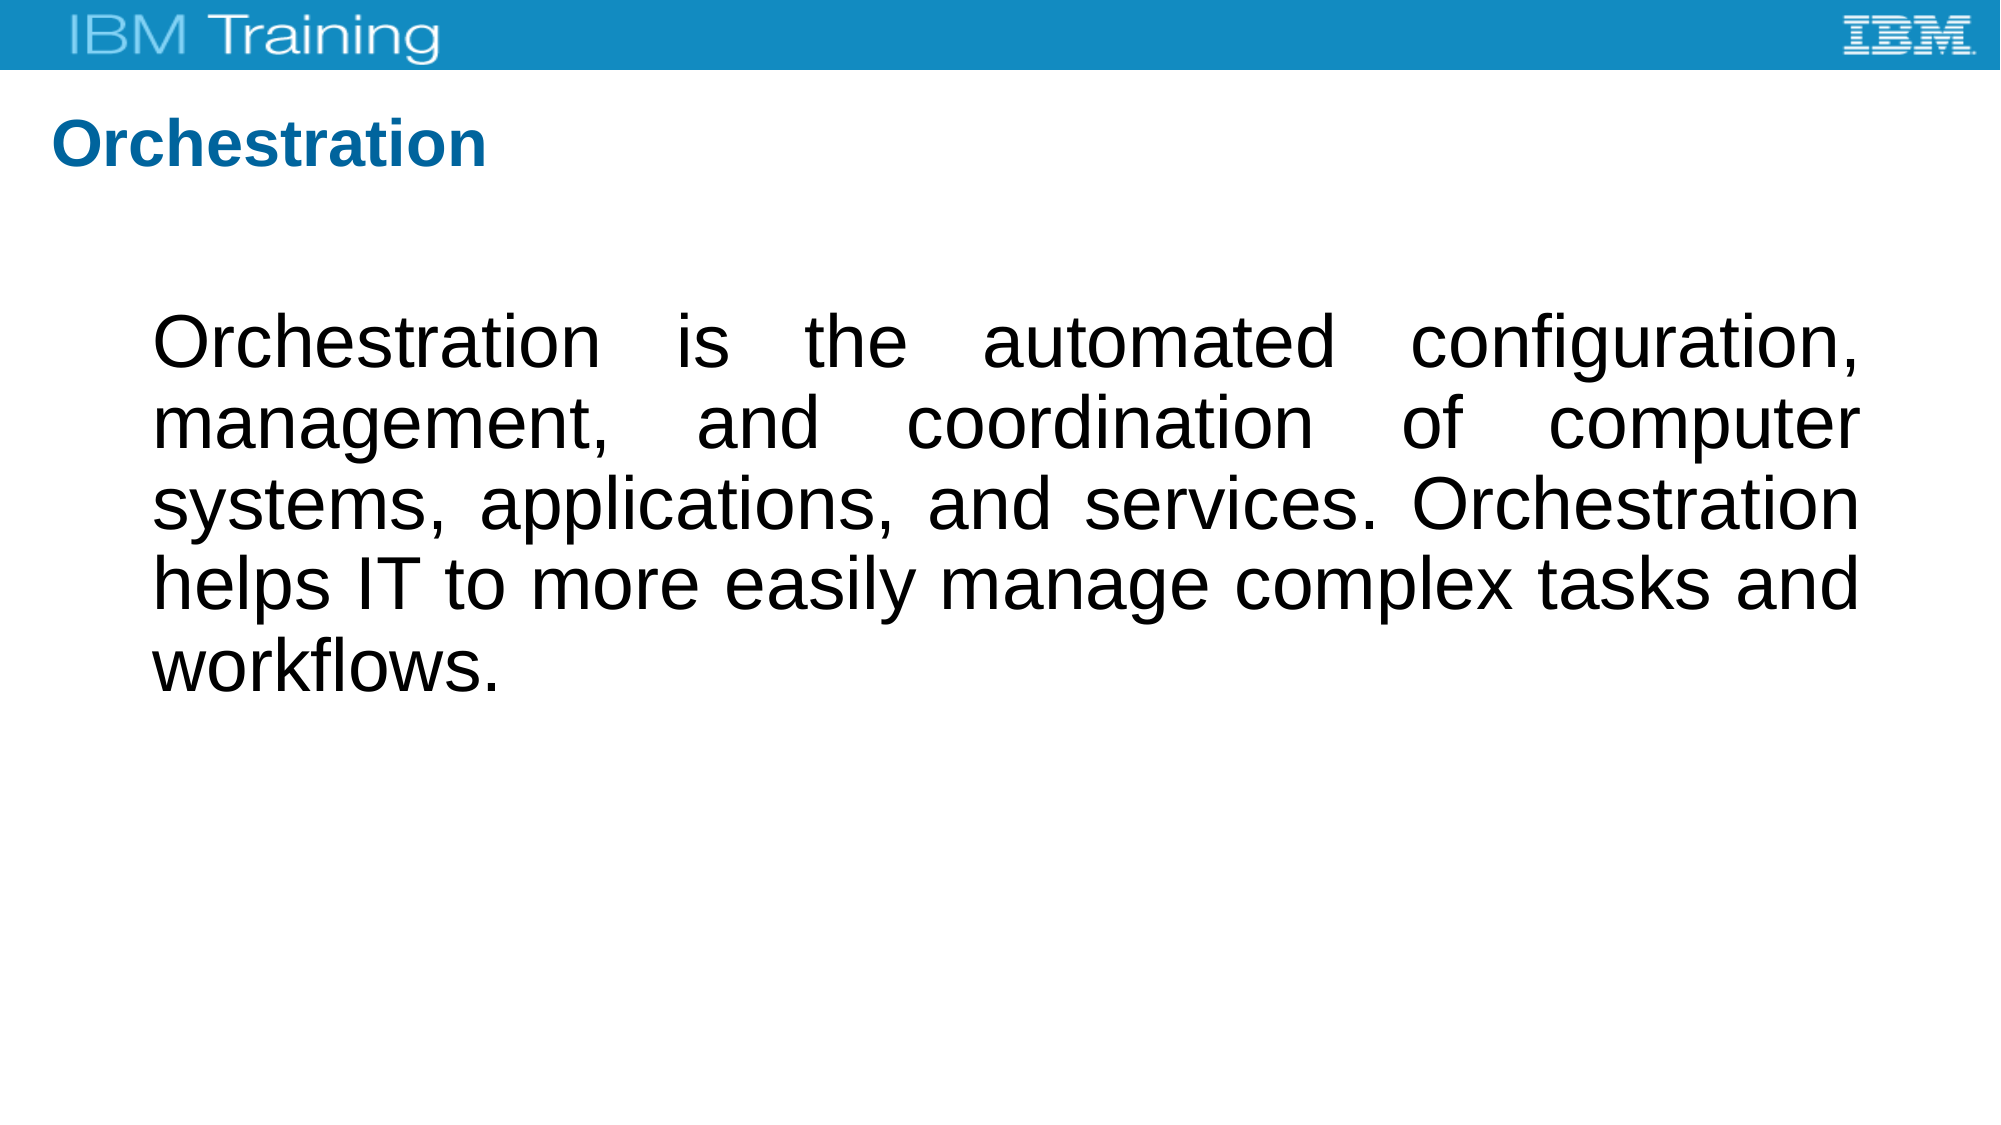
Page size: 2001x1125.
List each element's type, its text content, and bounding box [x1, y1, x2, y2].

list Orchestration is the automated configuration, management, and coordination of computer systems, applications, and services. Orchestration helps IT to more easily manage complex tasks and workflows. [137, 299, 1863, 781]
title Orchestration [36, 36, 1761, 254]
picture [0, 0, 2000, 70]
